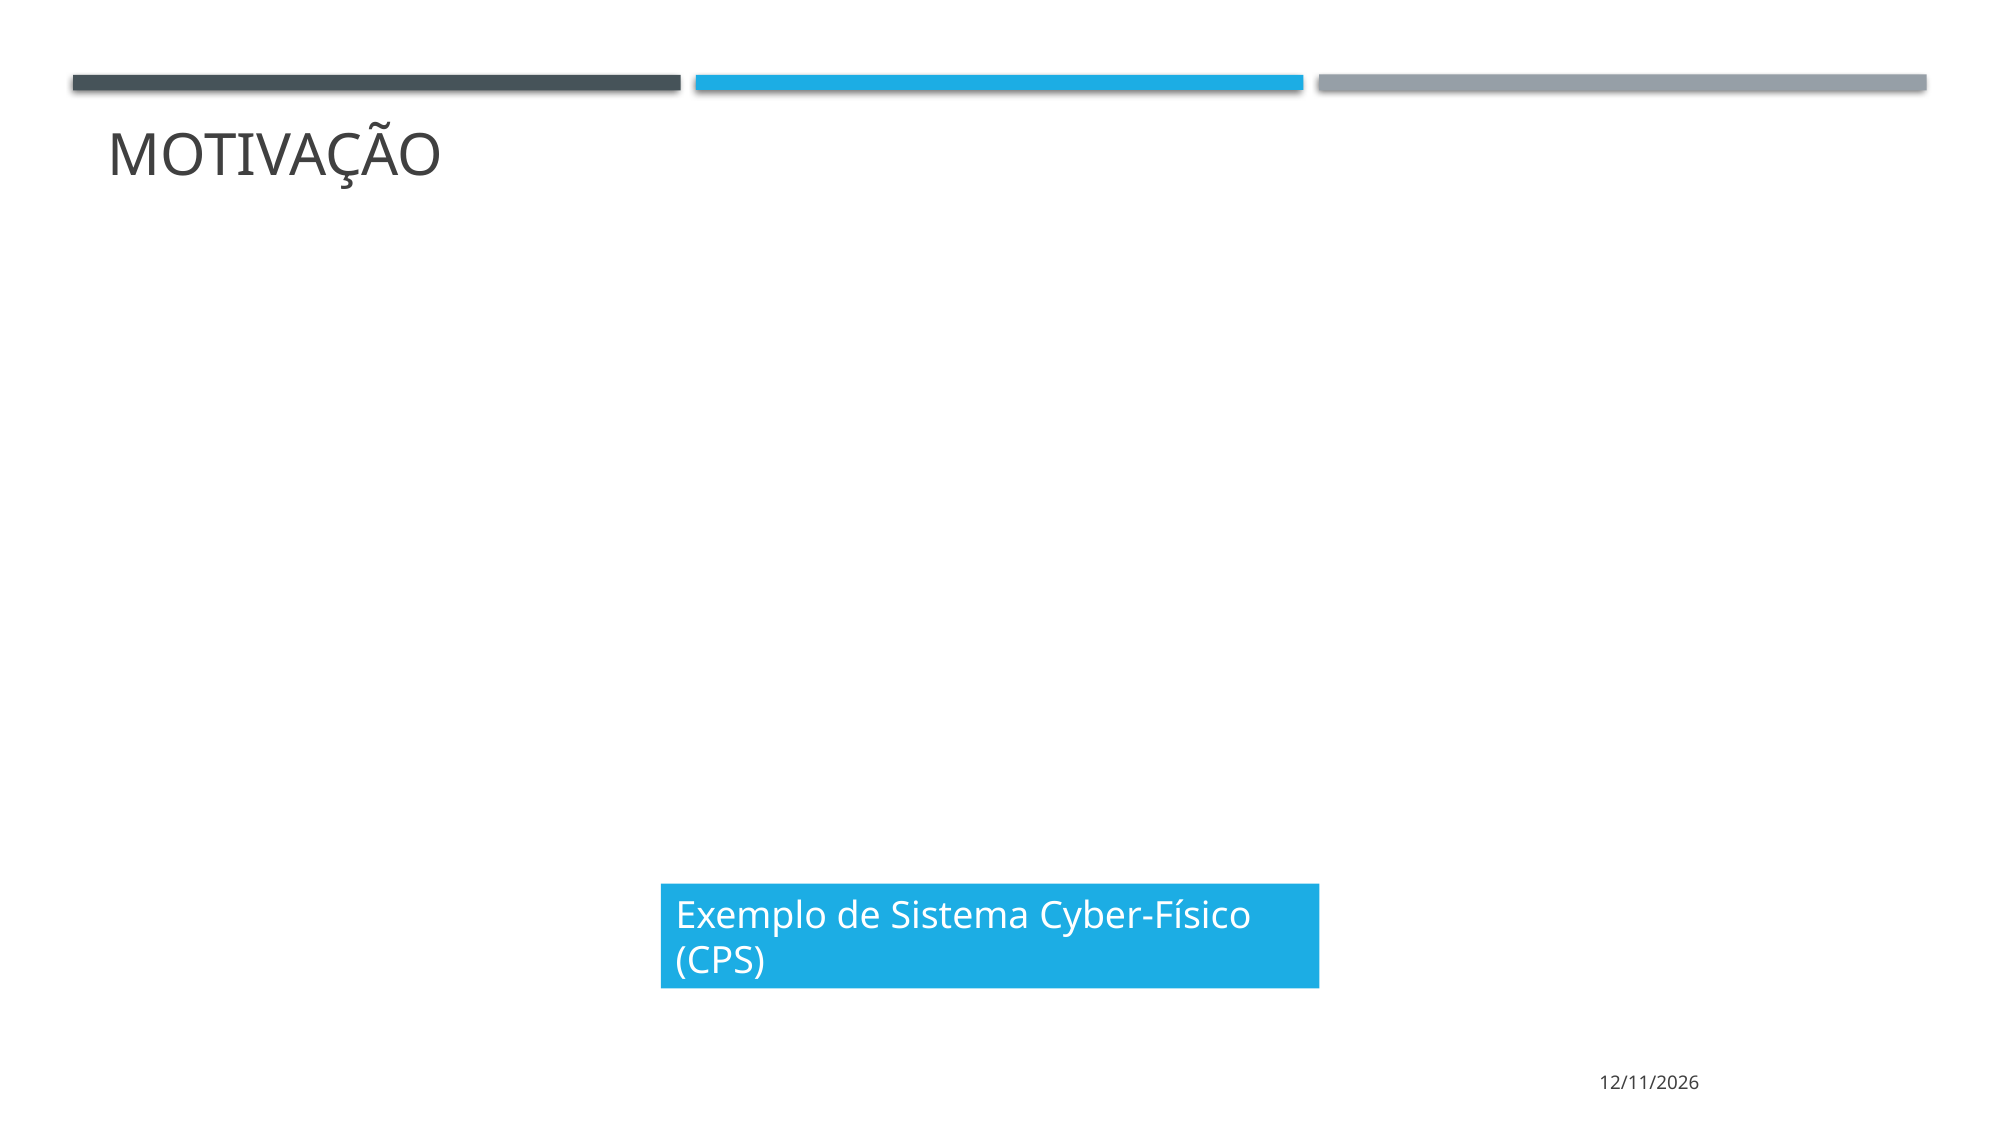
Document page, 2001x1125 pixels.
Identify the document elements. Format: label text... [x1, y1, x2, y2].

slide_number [1247, 1053, 1715, 1114]
text_box Exemplo de Sistema Cyber-Físico (CPS) [660, 883, 1320, 989]
text_box Motivação [92, 97, 1818, 195]
